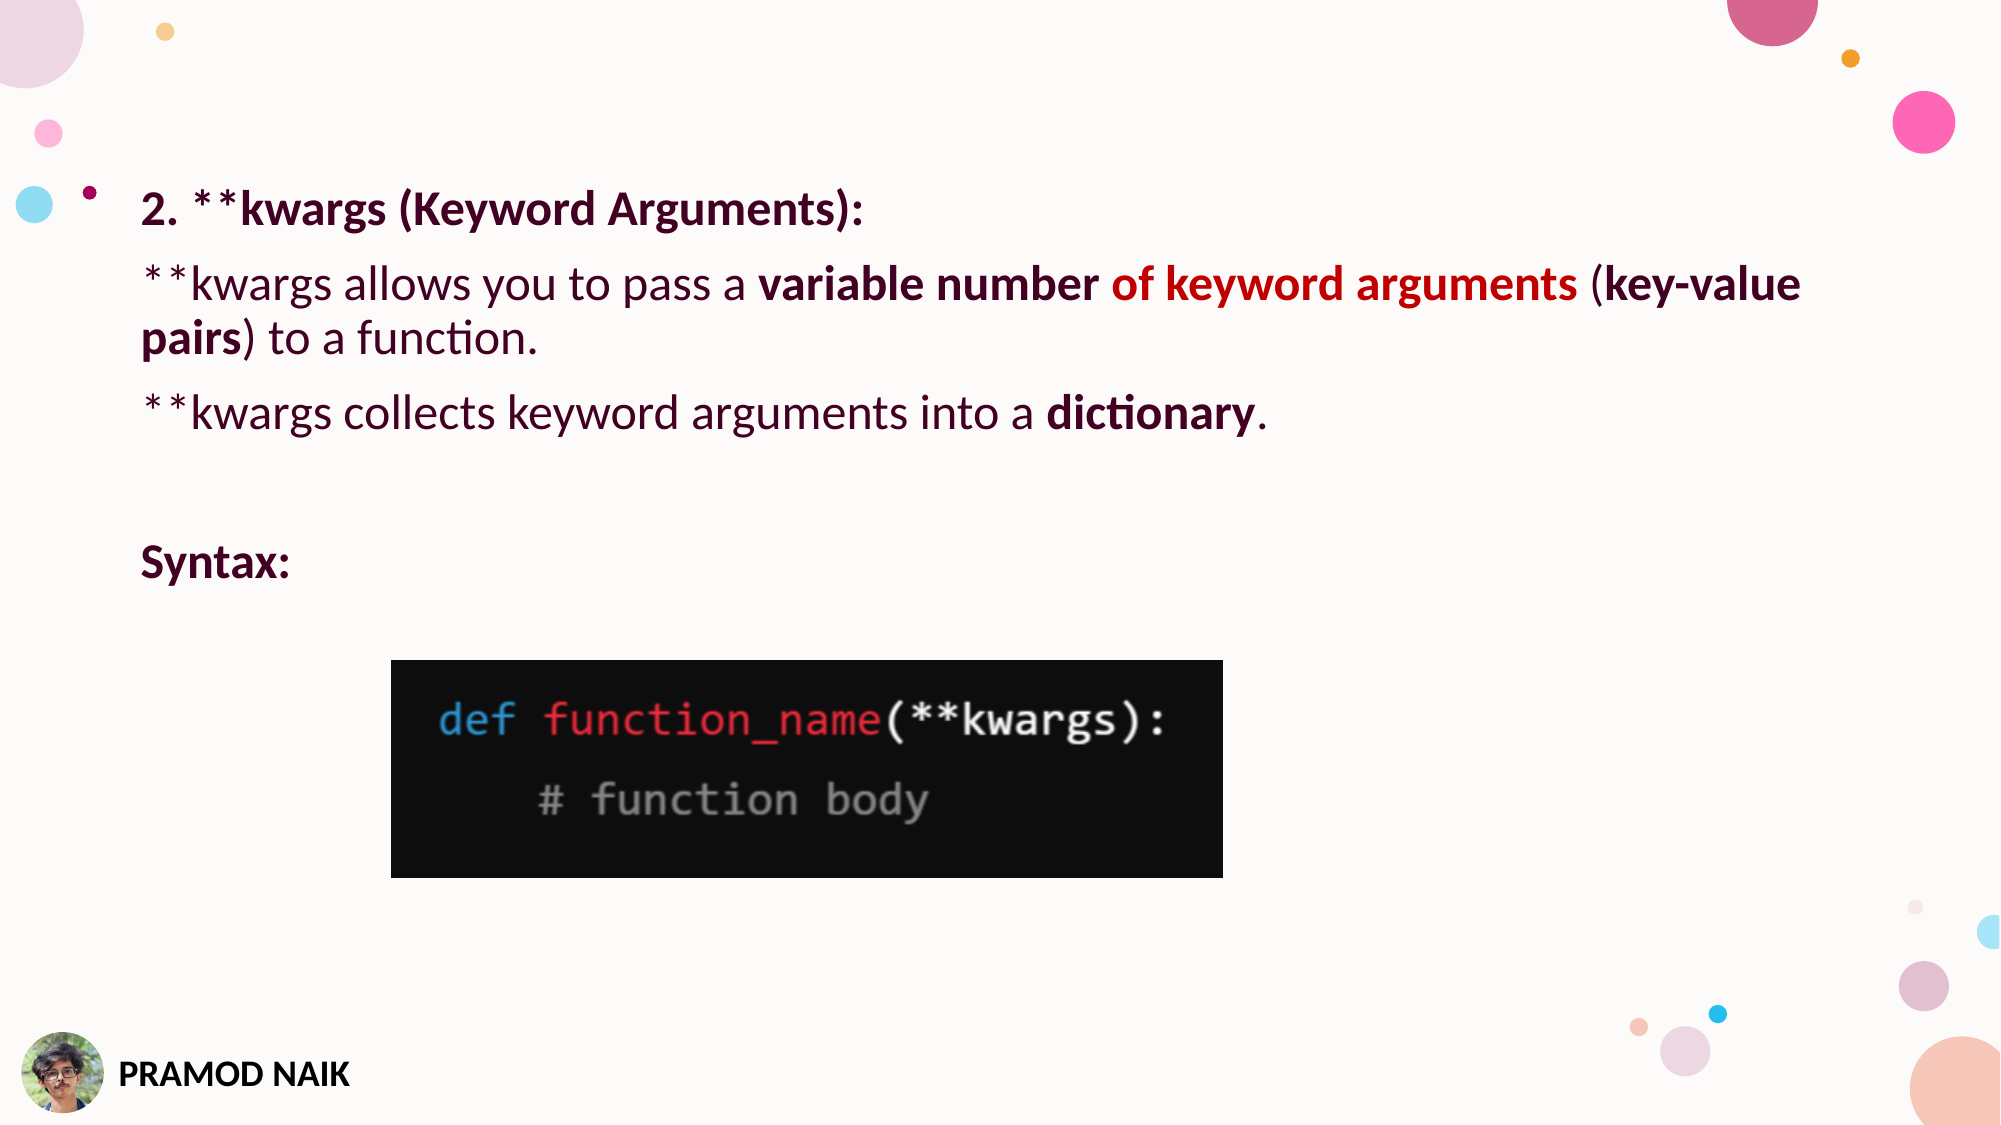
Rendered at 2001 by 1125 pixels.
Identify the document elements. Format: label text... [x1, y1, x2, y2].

list 2. **kwargs (Keyword Arguments): **kwargs allows you to pass a variable number of keyword arguments (key-value pairs) to a function. **kwargs collects keyword arguments into a dictionary. Syntax: [125, 174, 1875, 1078]
picture [21, 1031, 104, 1114]
picture [391, 660, 1223, 878]
